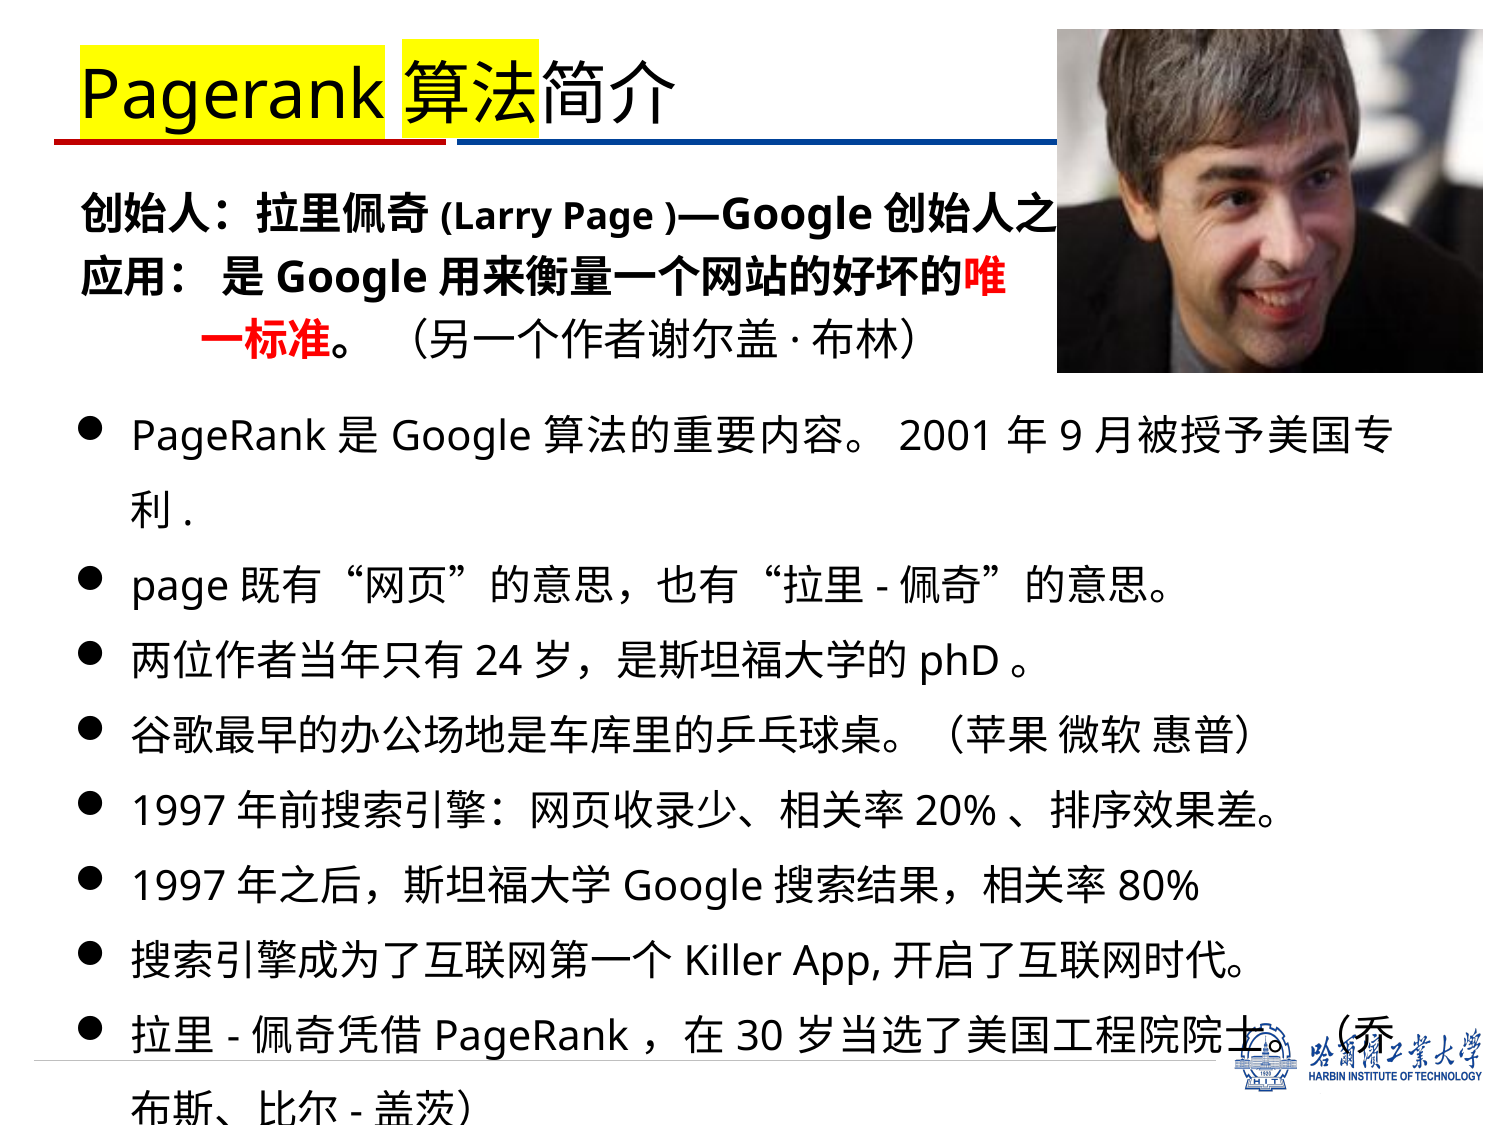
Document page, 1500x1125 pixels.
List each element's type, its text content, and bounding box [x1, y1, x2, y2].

picture [1410, 1023, 1482, 1094]
text_box Pagerank算法简介 [64, 0, 1415, 184]
picture [1057, 29, 1483, 373]
text_box PageRank是Google算法的重要内容。2001年9月被授予美国专利. page既有“网页”的意思，也有“拉里-佩奇”的意思。 两位作者当年只有24岁，是斯坦福大学的phD。 谷歌最早的办公场地是车库里的乒乓球桌。（苹果 微软 惠普） 1997年前搜索引擎：网页收录少、相关率20%、排序效果差。 1997年之后，斯坦福大学Google搜索结果，相关率80% 搜索引擎成为了互联网第一个Killer App,开启了互联网时代。 拉里-佩奇凭借PageRank，在30岁当选了美国工程院院士。（乔布斯、比尔-盖茨） [59, 376, 1410, 1125]
text_box 创始人：拉里佩奇(Larry Page )—Google创始人之一 应用： 是Google用来衡量一个网站的好坏的唯 一标准。 （另一个作者谢尔盖·布林） [64, 184, 1500, 505]
